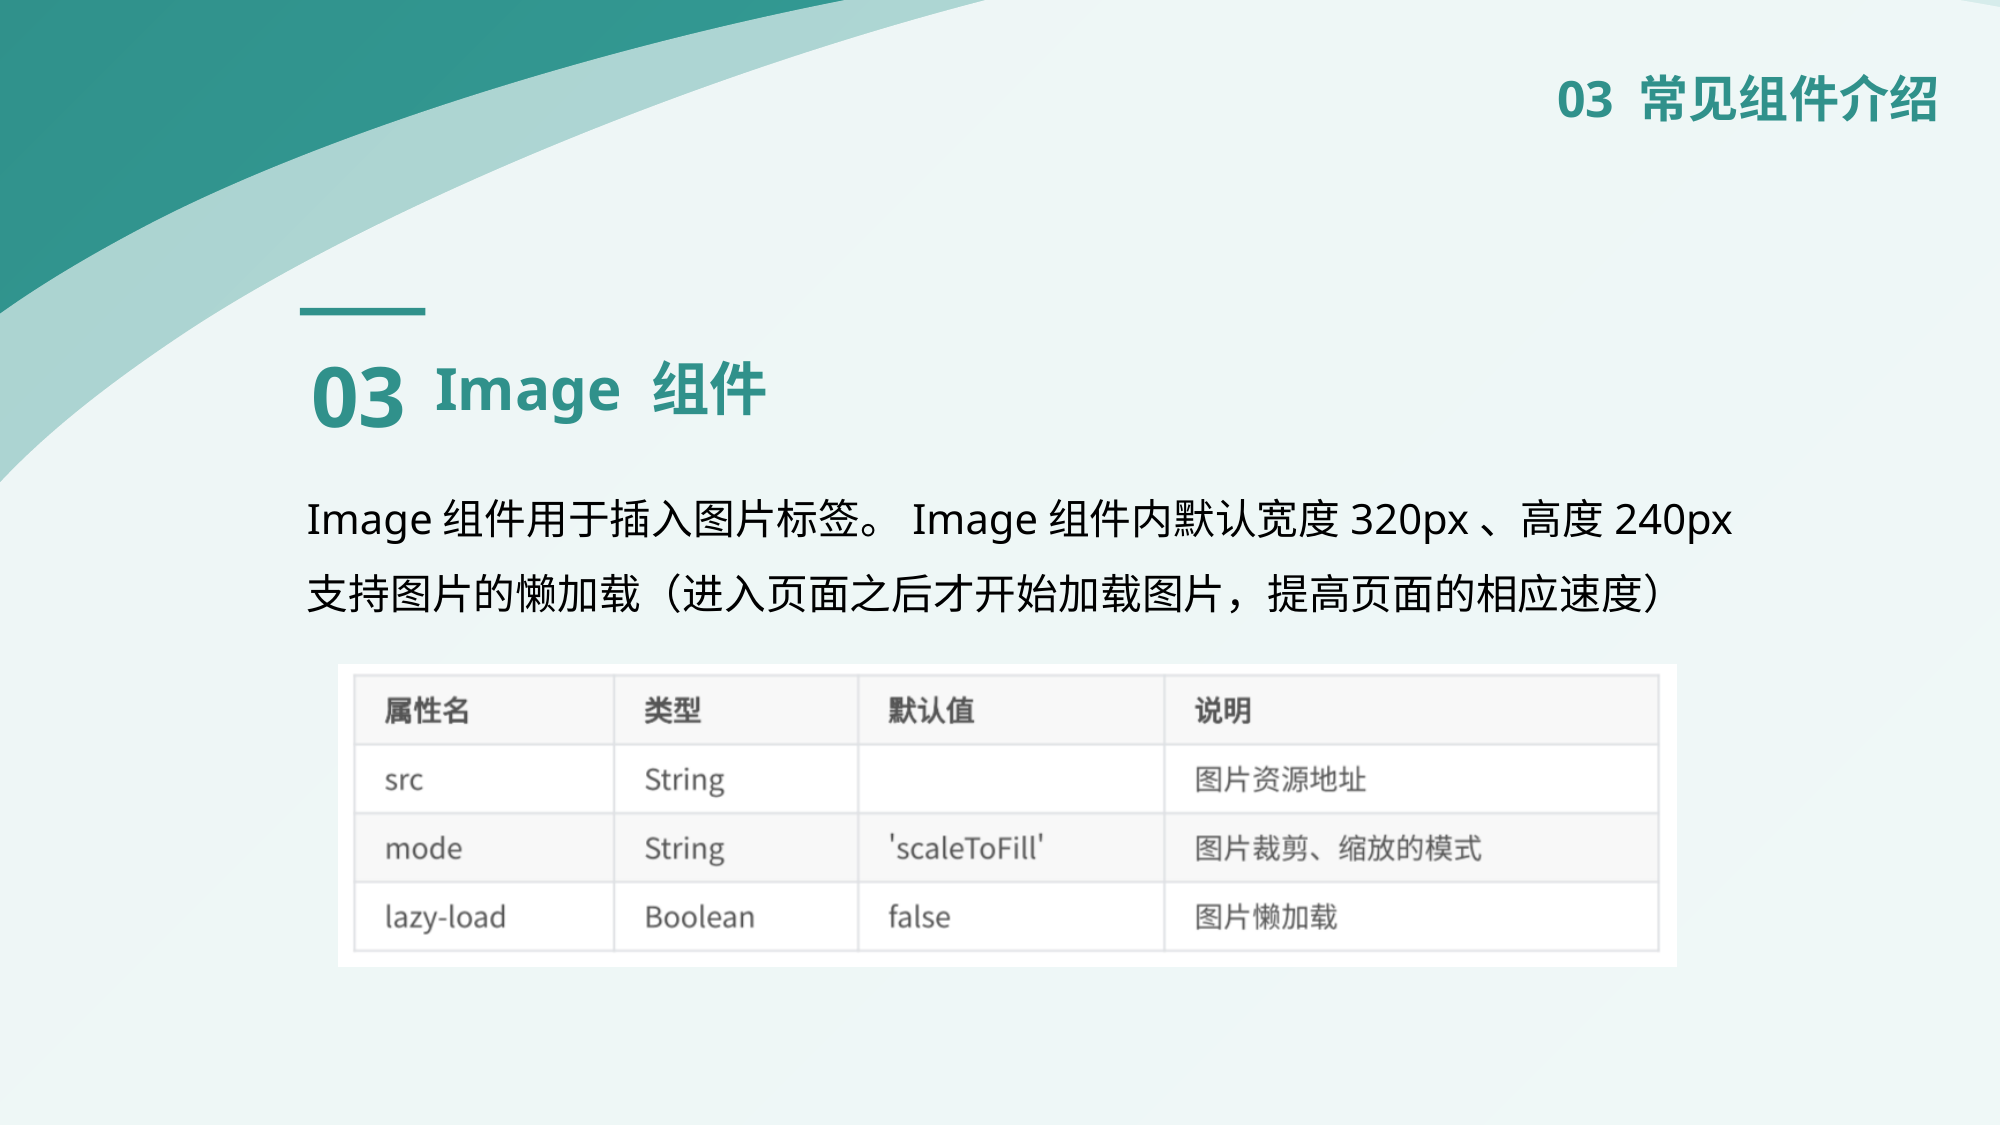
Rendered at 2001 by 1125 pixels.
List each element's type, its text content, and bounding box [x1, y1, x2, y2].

text_box Image 组件 [422, 324, 783, 430]
picture [338, 664, 1677, 967]
list 03 常见组件介绍 [1083, 41, 1955, 162]
text_box Image组件用于插入图片标签。Image组件内默认宽度320px、高度240px 支持图片的懒加载（进入页面之后才开始加载图片，提高页面的相应速度） [292, 460, 1828, 625]
text_box 03 [296, 307, 422, 452]
